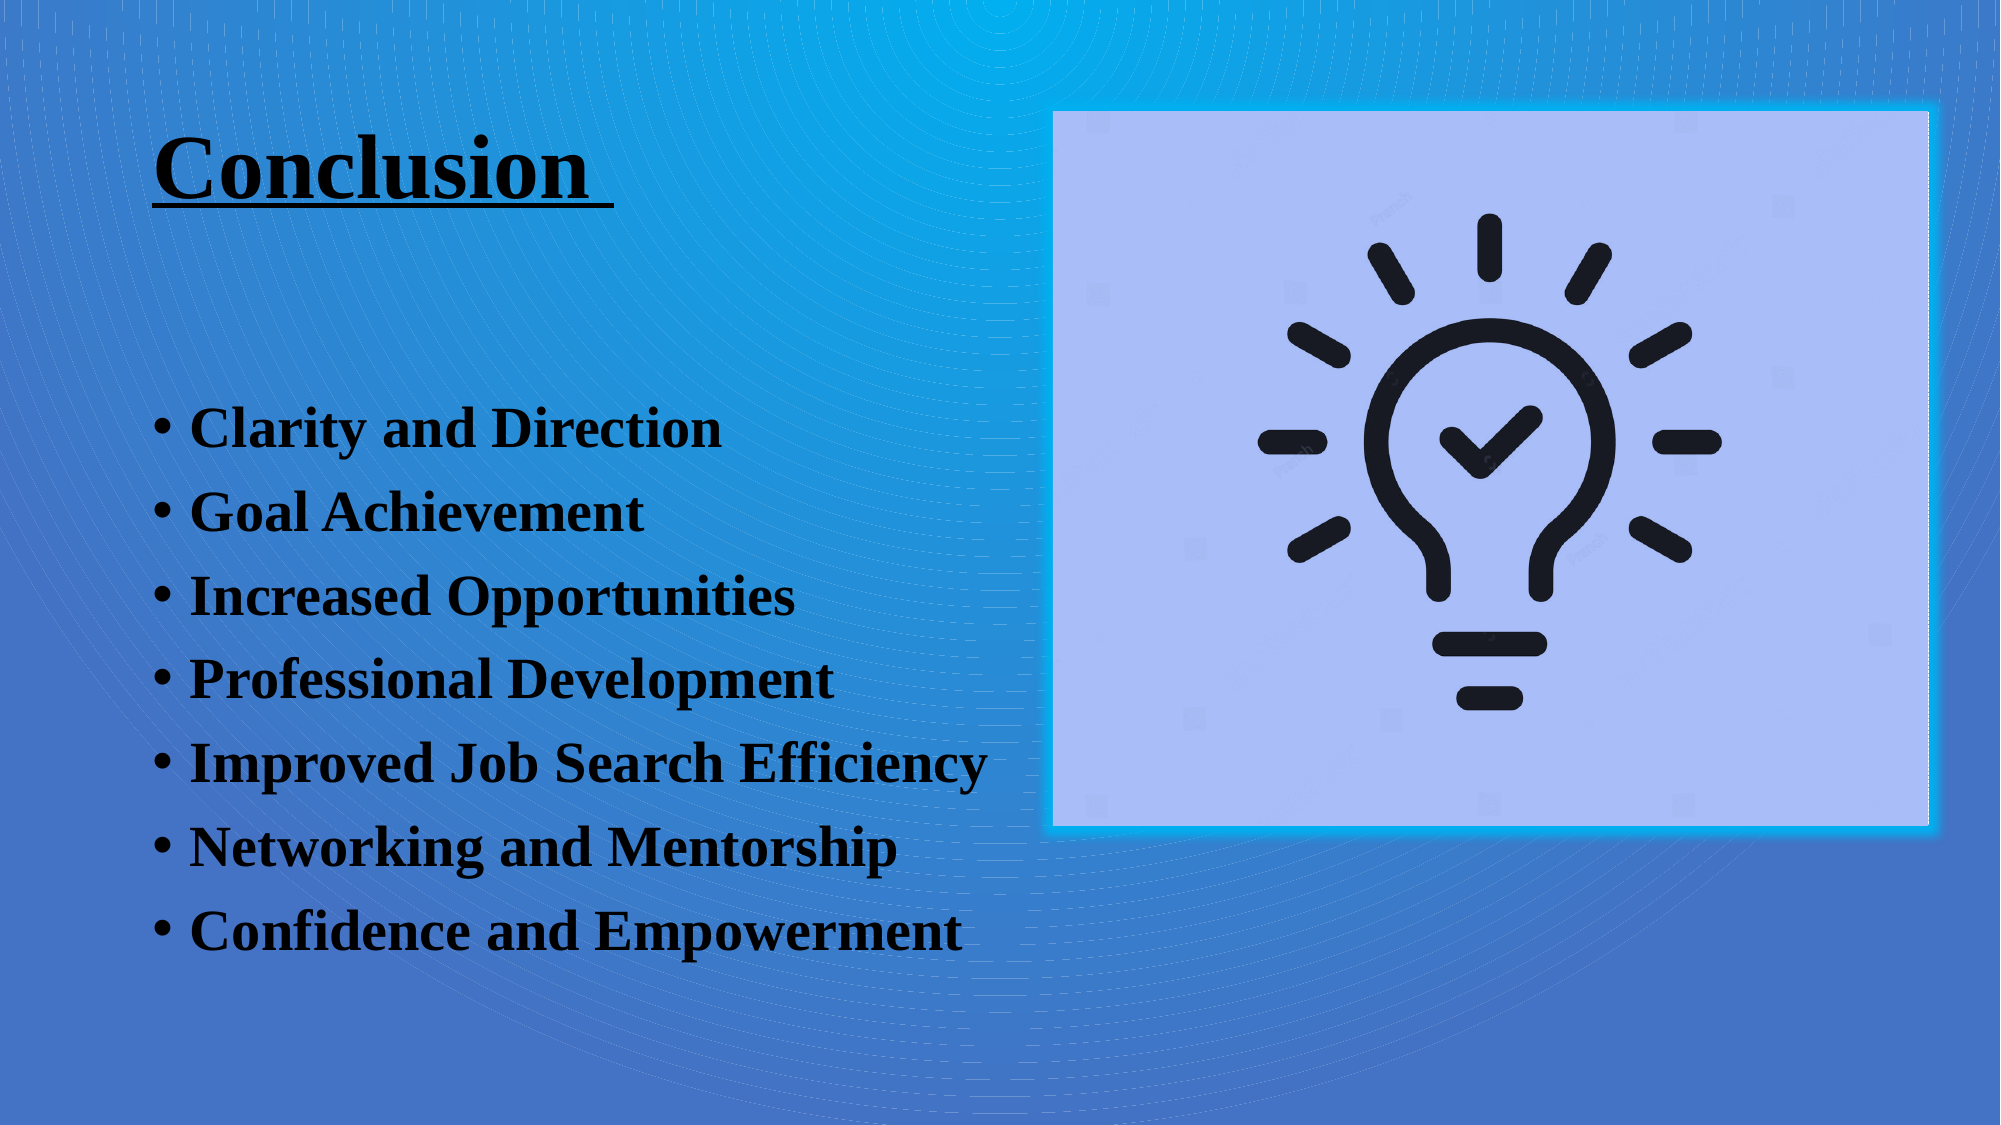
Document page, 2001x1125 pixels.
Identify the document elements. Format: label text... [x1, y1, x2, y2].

title Conclusion [137, 59, 1863, 278]
picture [1053, 112, 1928, 825]
list Clarity and Direction Goal Achievement Increased Opportunities Professional Development Improved Job Search Efficiency Networking and Mentorship Confidence and Empowerment [137, 299, 1863, 1014]
